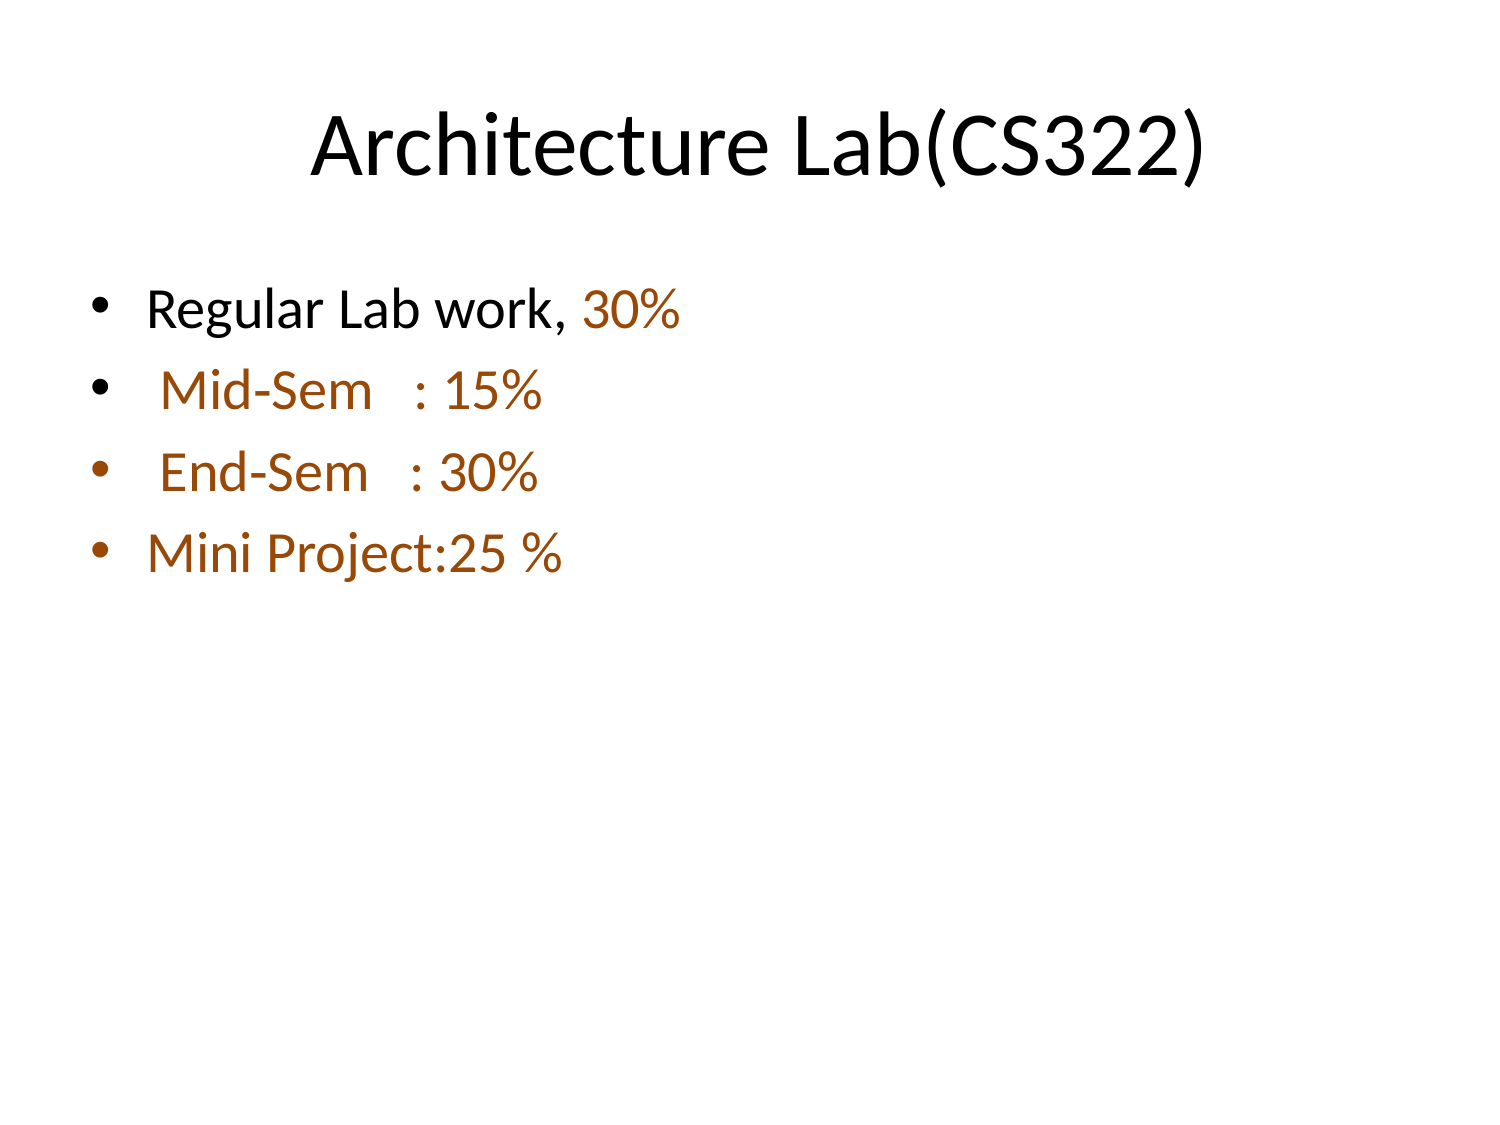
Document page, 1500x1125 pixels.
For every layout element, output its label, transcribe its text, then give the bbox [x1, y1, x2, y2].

list Regular Lab work, 30% Mid‐Sem : 15% End‐Sem : 30% Mini Project:25 % [75, 262, 1425, 1005]
title Architecture Lab(CS322) [75, 45, 1425, 233]
